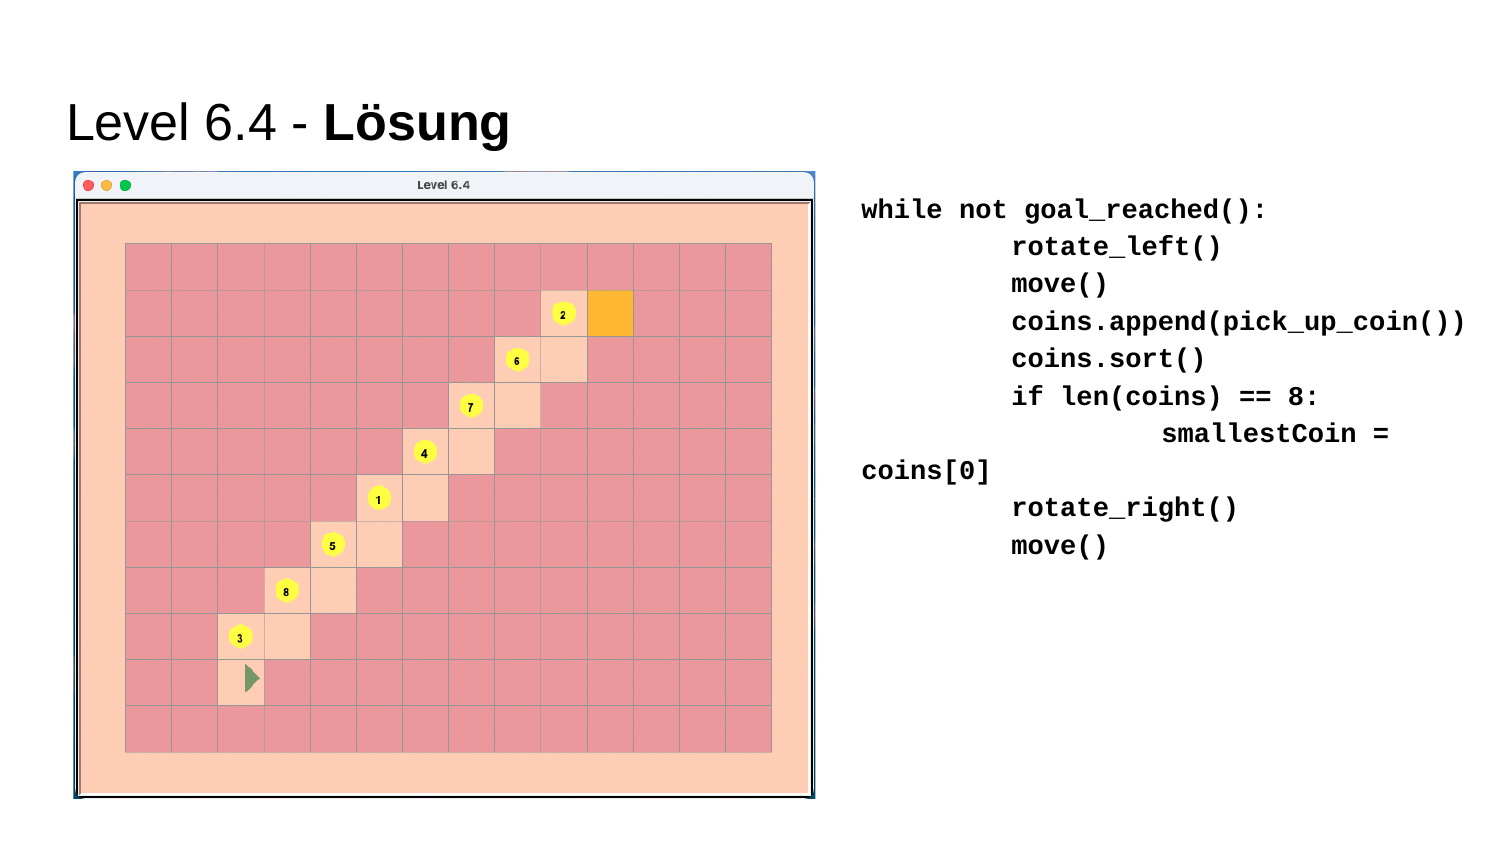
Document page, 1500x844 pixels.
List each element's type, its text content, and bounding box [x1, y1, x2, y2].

text_box while not goal_reached(): rotate_left() move() coins.append(pick_up_coin()) coins.sort() if len(coins) == 8: smallestCoin = coins[0] rotate_right() move() [846, 171, 1493, 612]
title Level 6.4 - Lösung [50, 72, 1450, 168]
picture [73, 171, 816, 799]
